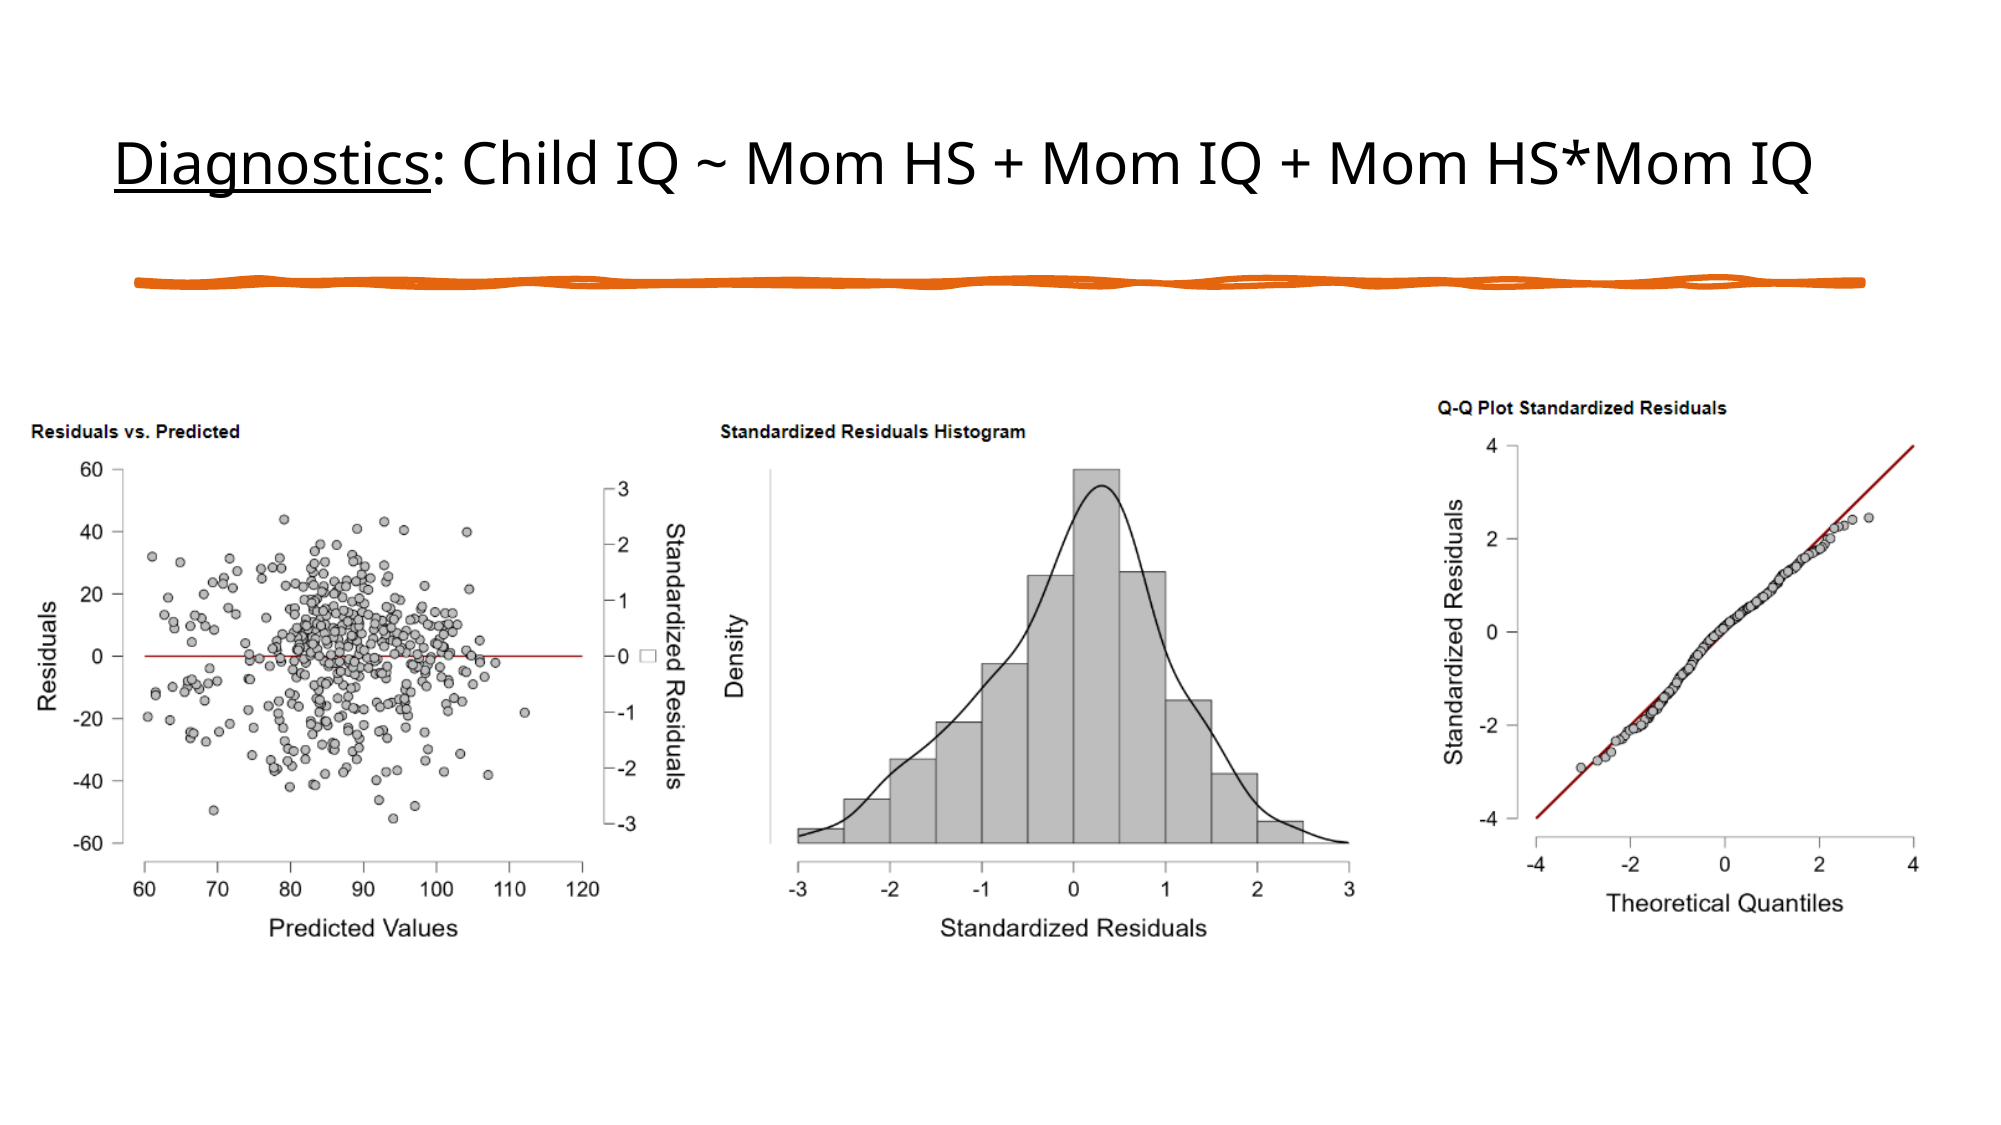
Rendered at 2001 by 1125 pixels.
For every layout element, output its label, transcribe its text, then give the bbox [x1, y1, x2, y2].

picture [1431, 381, 1986, 934]
title Diagnostics: Child IQ ~ Mom HS + Mom IQ + Mom HS*Mom IQ [98, 52, 1902, 270]
picture [13, 381, 1387, 964]
